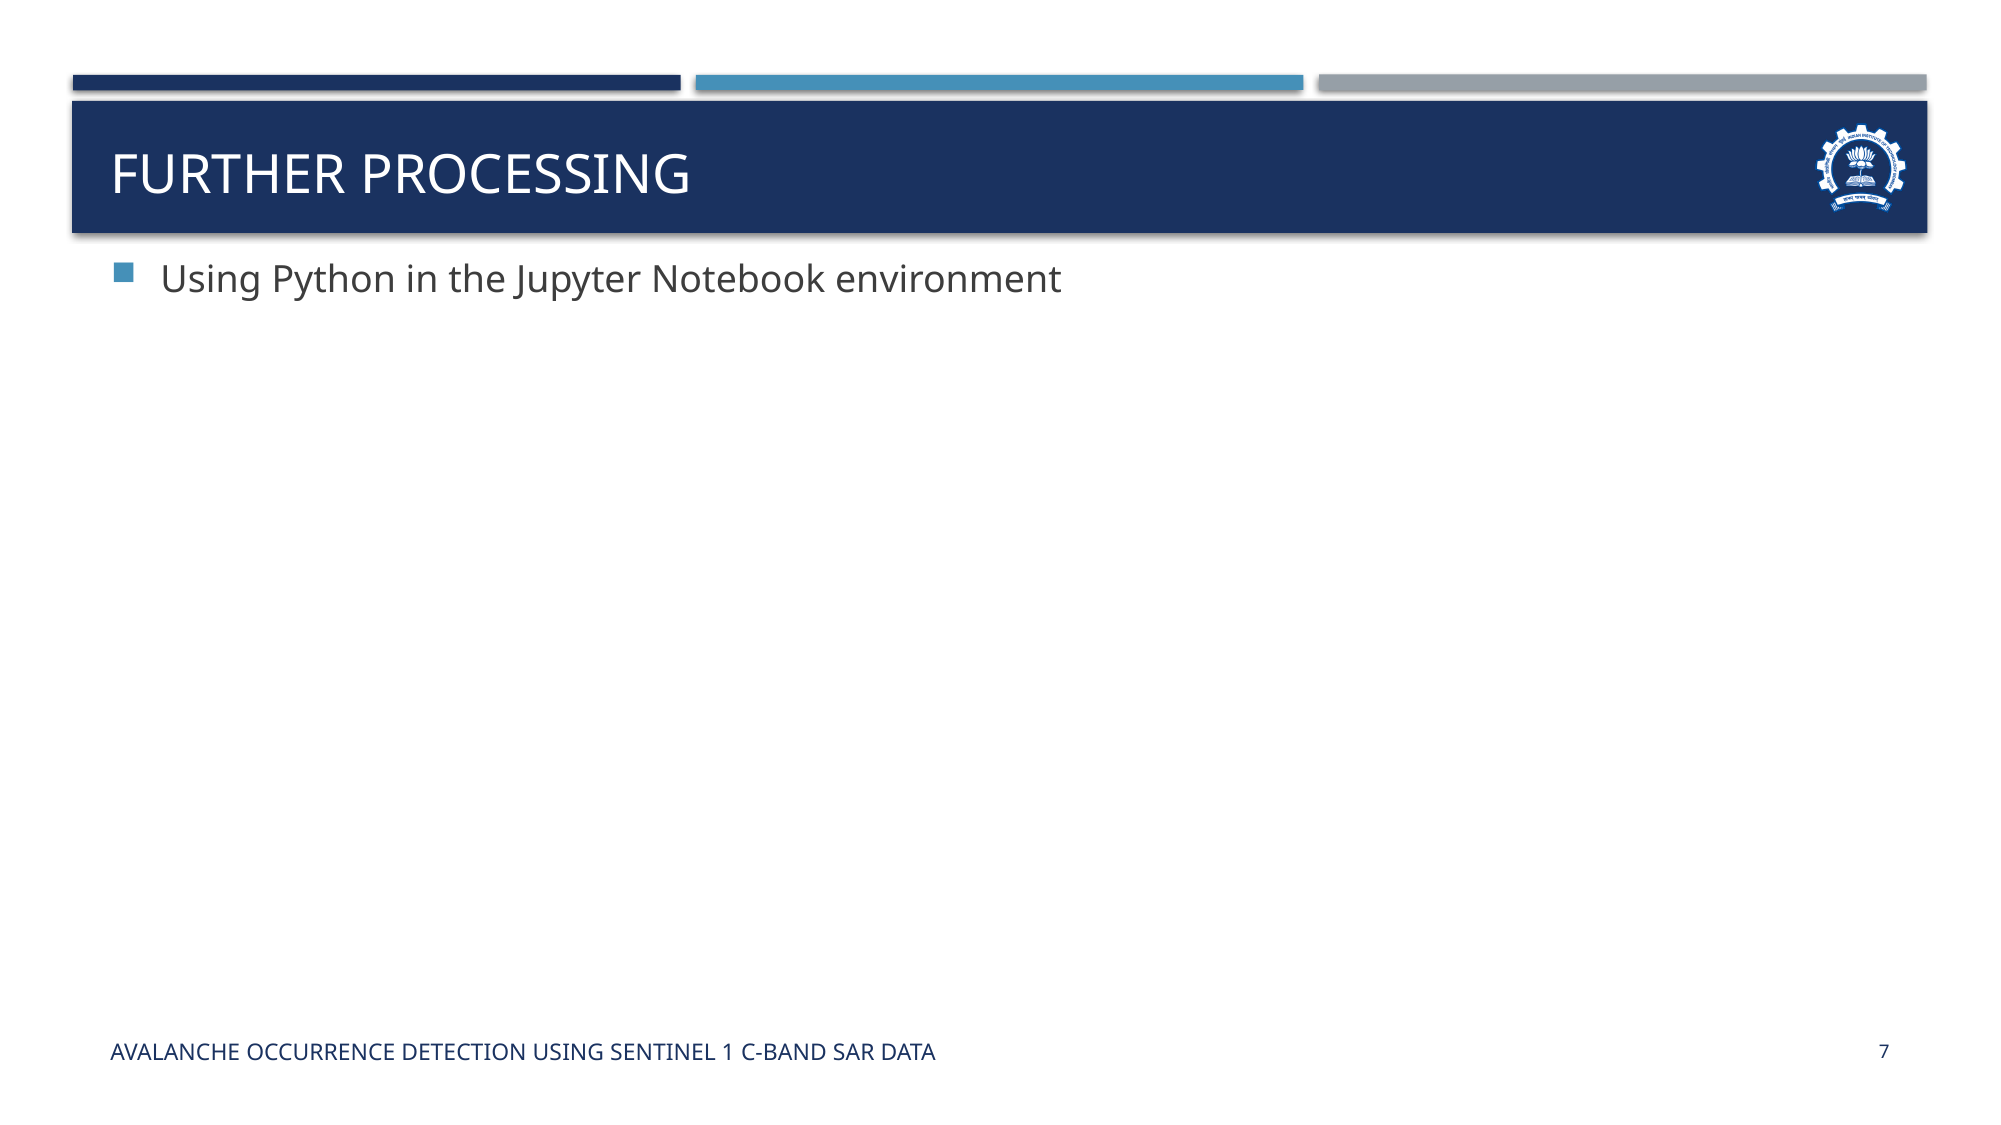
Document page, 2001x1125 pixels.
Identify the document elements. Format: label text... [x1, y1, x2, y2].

title Further Processing [95, 115, 1793, 213]
list Using Python in the Jupyter Notebook environment [95, 247, 1905, 995]
picture [1815, 123, 1907, 213]
footer Avalanche Occurrence Detection using Sentinel 1 C-band SAR Data [95, 1024, 1230, 1082]
slide_number 7 [1732, 1022, 1905, 1083]
